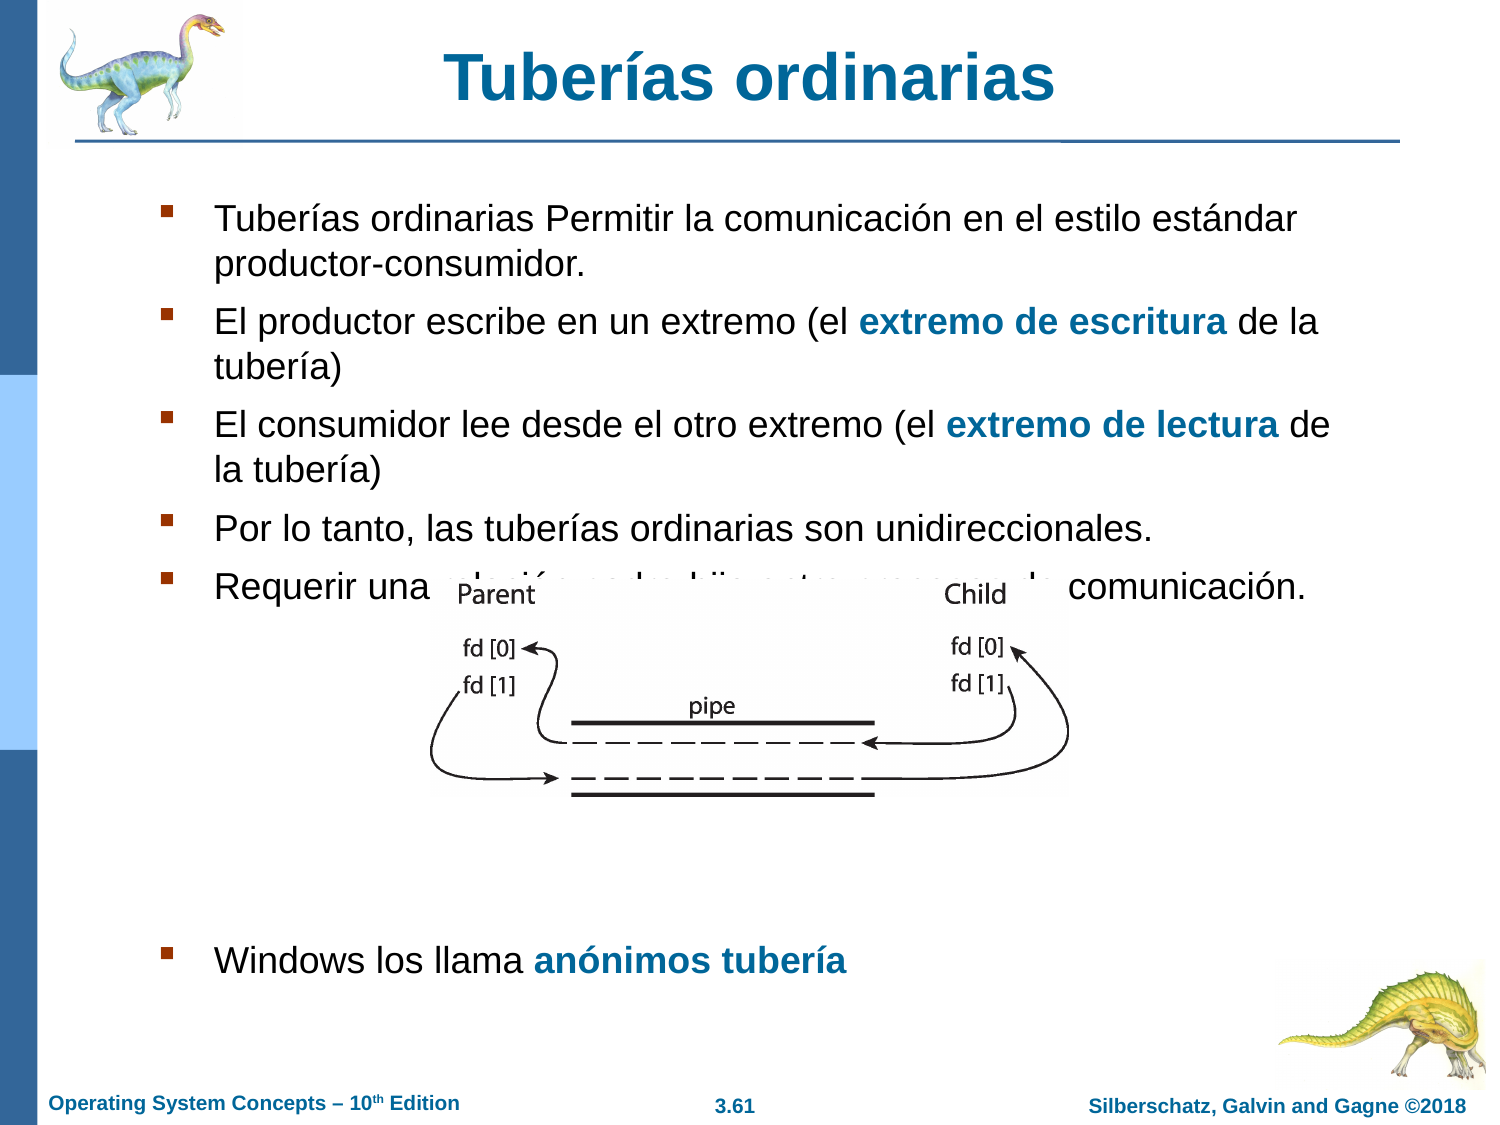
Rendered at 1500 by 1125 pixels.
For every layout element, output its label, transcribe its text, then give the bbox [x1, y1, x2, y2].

picture [46, 0, 243, 149]
list Tuberías ordinarias Permitir la comunicación en el estilo estándar productor-consumidor. El productor escribe en un extremo (el extremo de escritura de la tubería) El consumidor lee desde el otro extremo (el extremo de lectura de la tubería) Por lo tanto, las tuberías ordinarias son unidireccionales. Requerir una relación padre-hijo entre procesos de comunicación. Windows los llama anónimos tubería [142, 186, 1379, 996]
title Tuberías ordinarias [75, 26, 1425, 122]
picture [1275, 959, 1486, 1090]
picture [430, 578, 1070, 797]
